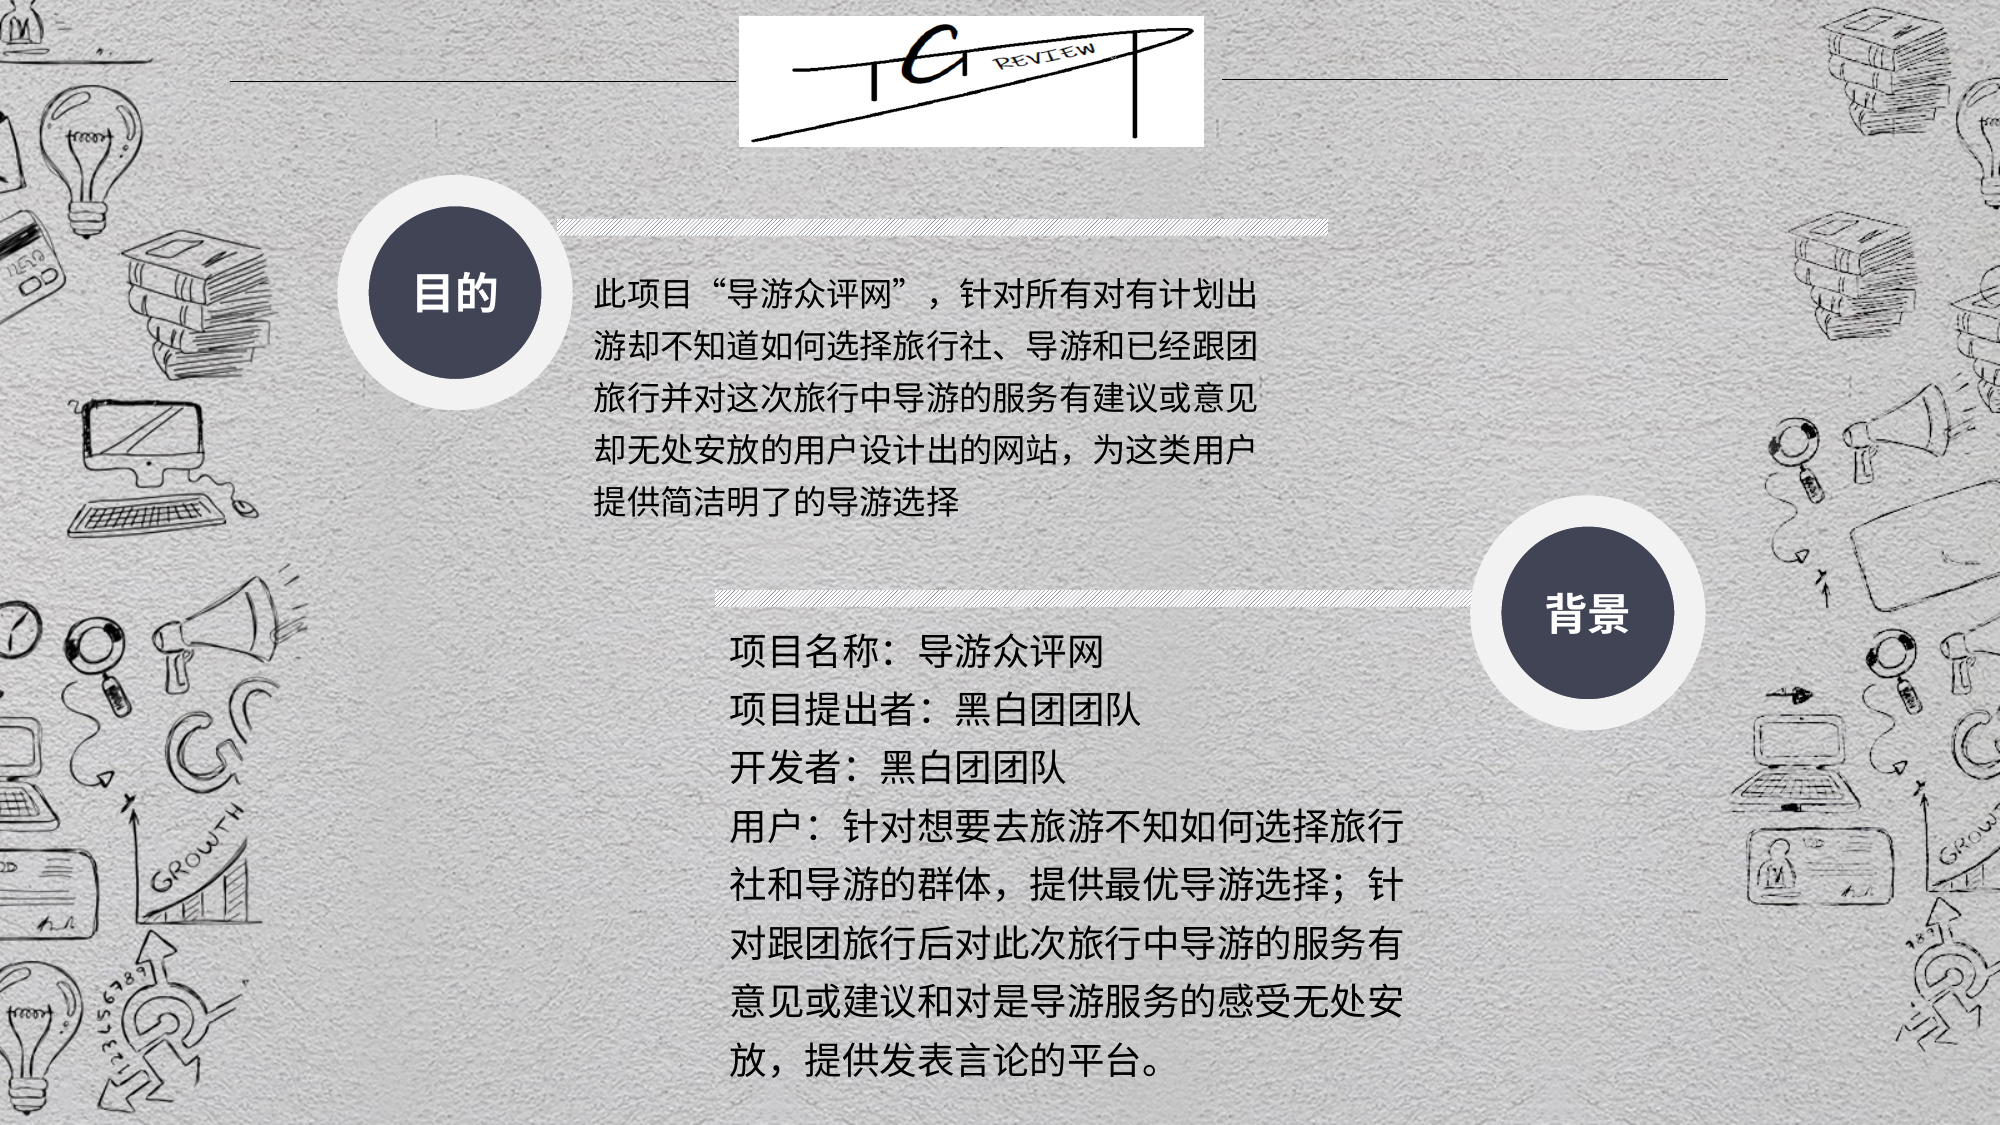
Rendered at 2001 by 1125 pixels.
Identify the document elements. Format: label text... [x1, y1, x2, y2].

text_box 背景 [1485, 510, 1690, 715]
picture [0, 0, 2000, 1125]
text_box 此项目“导游众评网”，针对所有对有计划出游却不知道如何选择旅行社、导游和已经跟团旅行并对这次旅行中导游的服务有建议或意见却无处安放的用户设计出的网站，为这类用户提供简洁明了的导游选择 [579, 254, 1306, 529]
text_box [714, 589, 1487, 608]
text_box 项目名称：导游众评网 项目提出者：黑白团团队 开发者：黑白团团队 用户：针对想要去旅游不知如何选择旅行社和导游的群体，提供最优导游选择；针对跟团旅行后对此次旅行中导游的服务有意见或建议和对是导游服务的感受无处安放，提供发表言论的平台。 [715, 606, 1442, 1089]
text_box [556, 218, 1329, 237]
text_box 目的 [353, 190, 558, 395]
